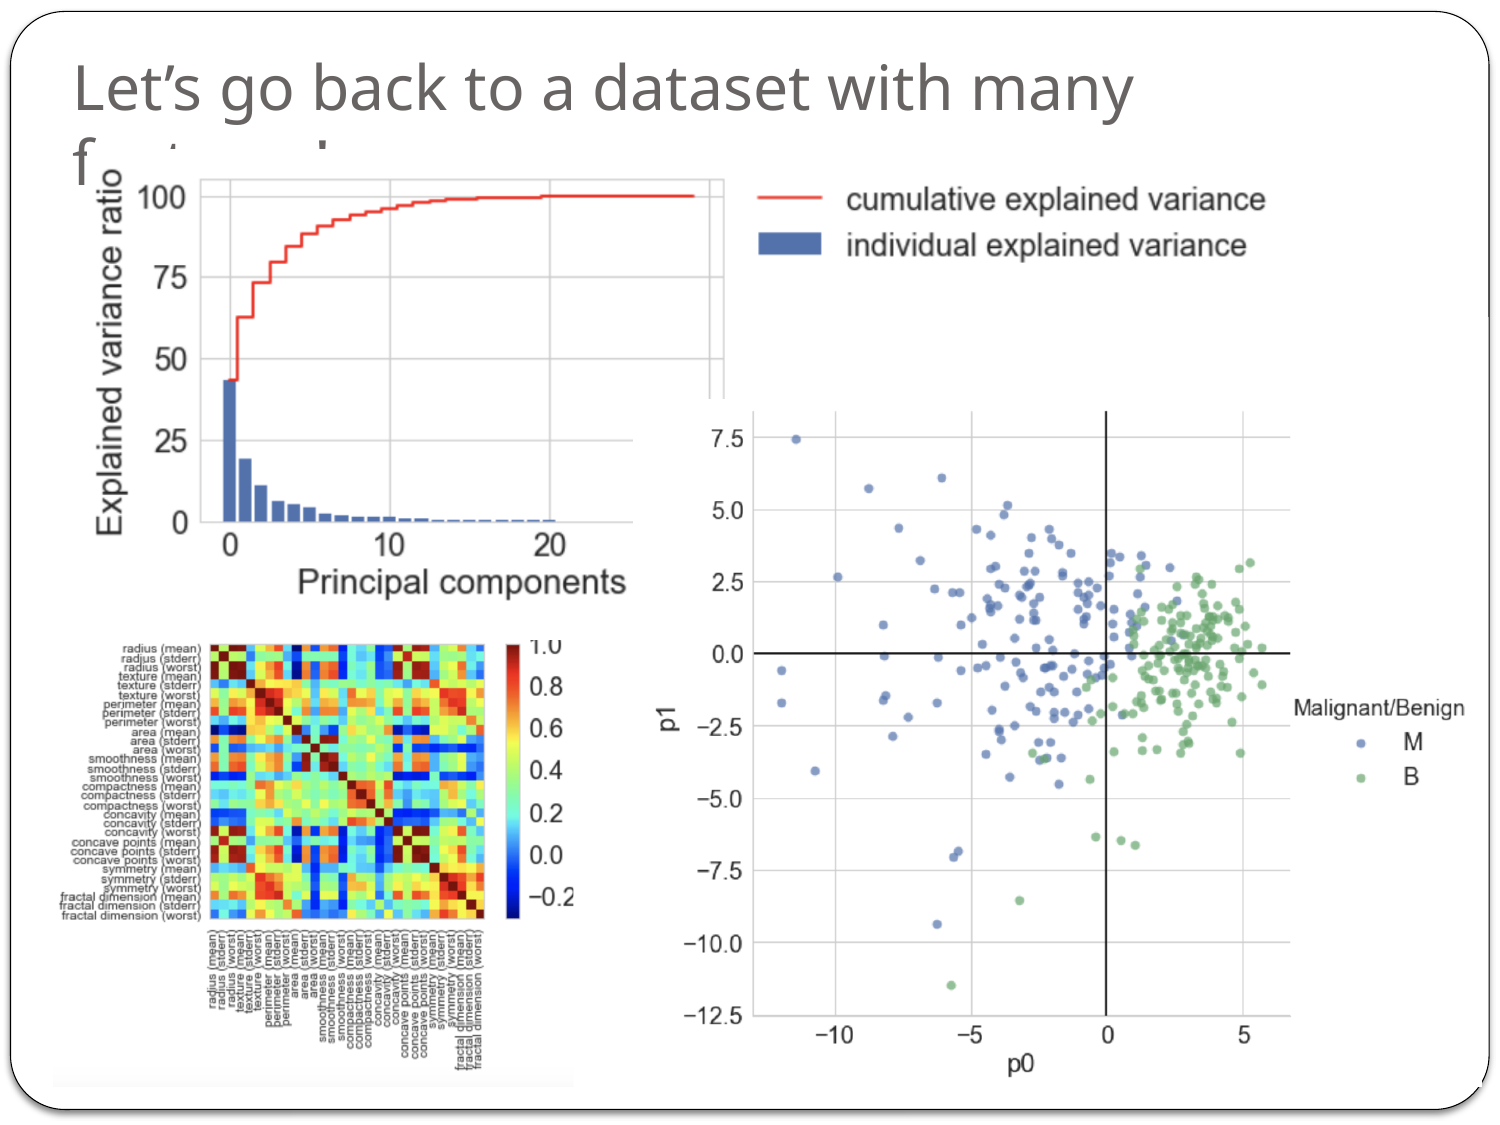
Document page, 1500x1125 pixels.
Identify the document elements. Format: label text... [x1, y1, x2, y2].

picture [52, 639, 574, 1087]
text_box Let’s go back to a dataset with many features! [57, 40, 1400, 205]
picture [87, 149, 1483, 1087]
